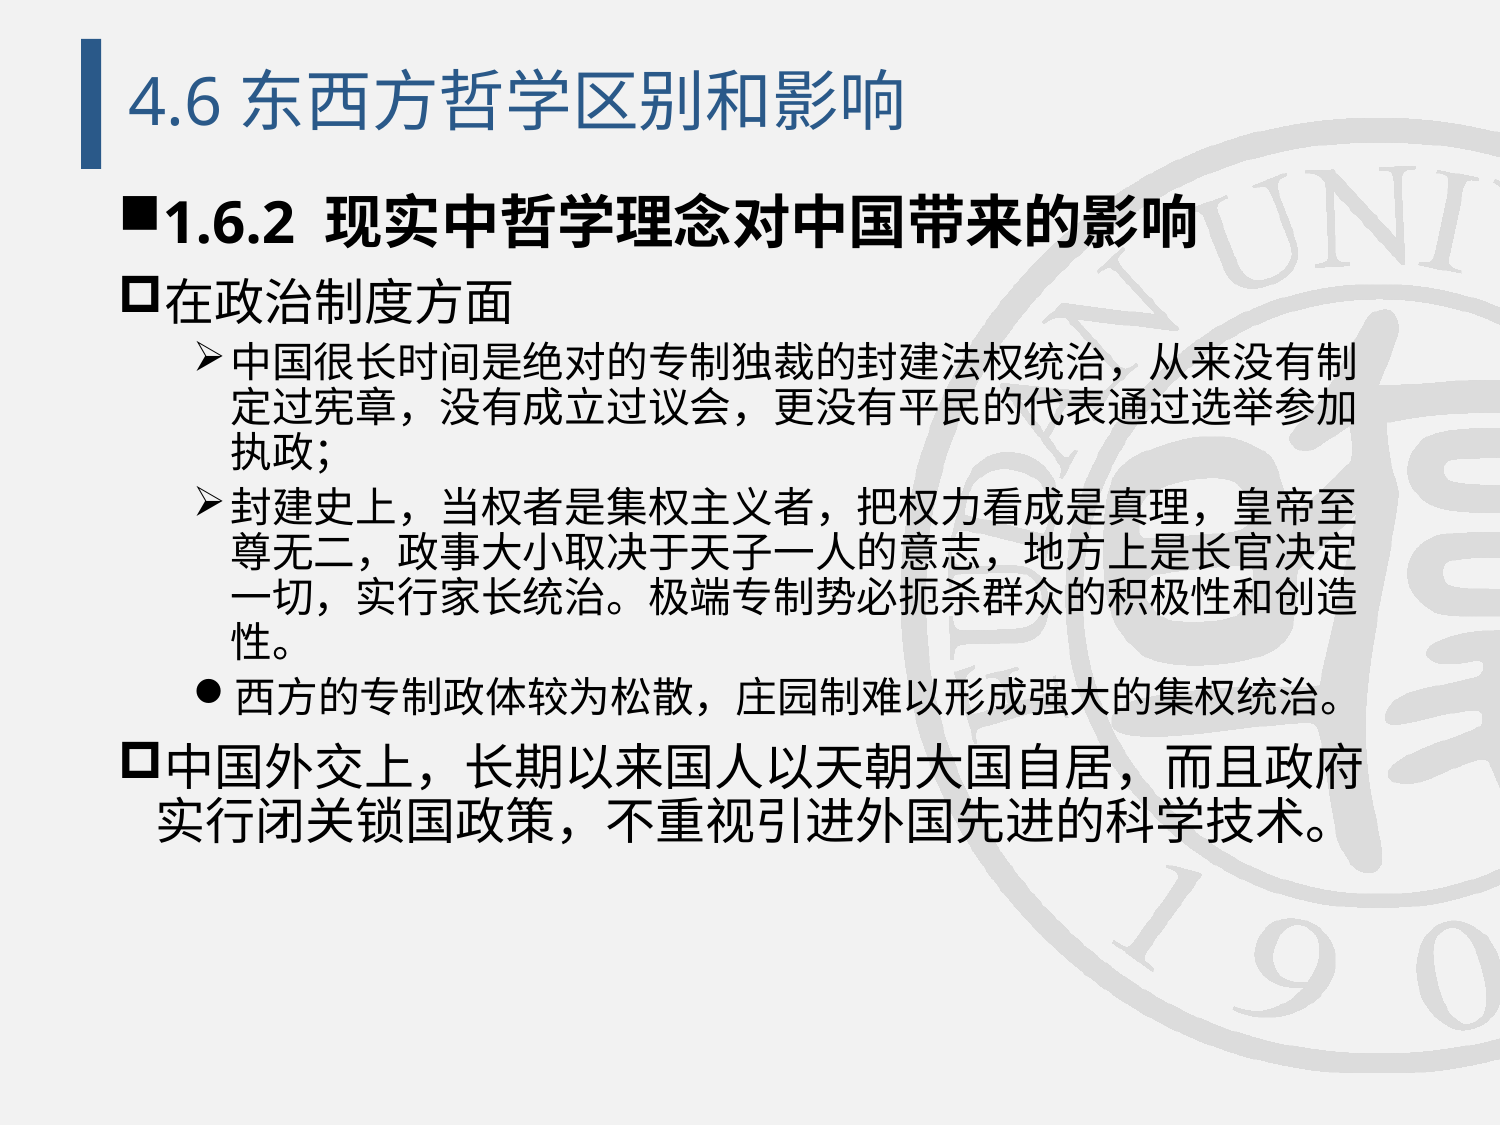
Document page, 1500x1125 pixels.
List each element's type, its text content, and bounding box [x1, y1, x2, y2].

list 1.6.2 现实中哲学理念对中国带来的影响 在政治制度方面 中国很长时间是绝对的专制独裁的封建法权统治，从来没有制定过宪章，没有成立过议会，更没有平民的代表通过选举参加执政； 封建史上，当权者是集权主义者，把权力看成是真理，皇帝至尊无二，政事大小取决于天子一人的意志，地方上是长官决定一切，实行家长统治。极端专制势必扼杀群众的积极性和创造性。 西方的专制政体较为松散，庄园制难以形成强大的集权统治。 中国外交上，长期以来国人以天朝大国自居，而且政府实行闭关锁国政策，不重视引进外国先进的科学技术。 [103, 185, 1397, 1014]
title 4.6东西方哲学区别和影响 [113, 49, 1387, 159]
